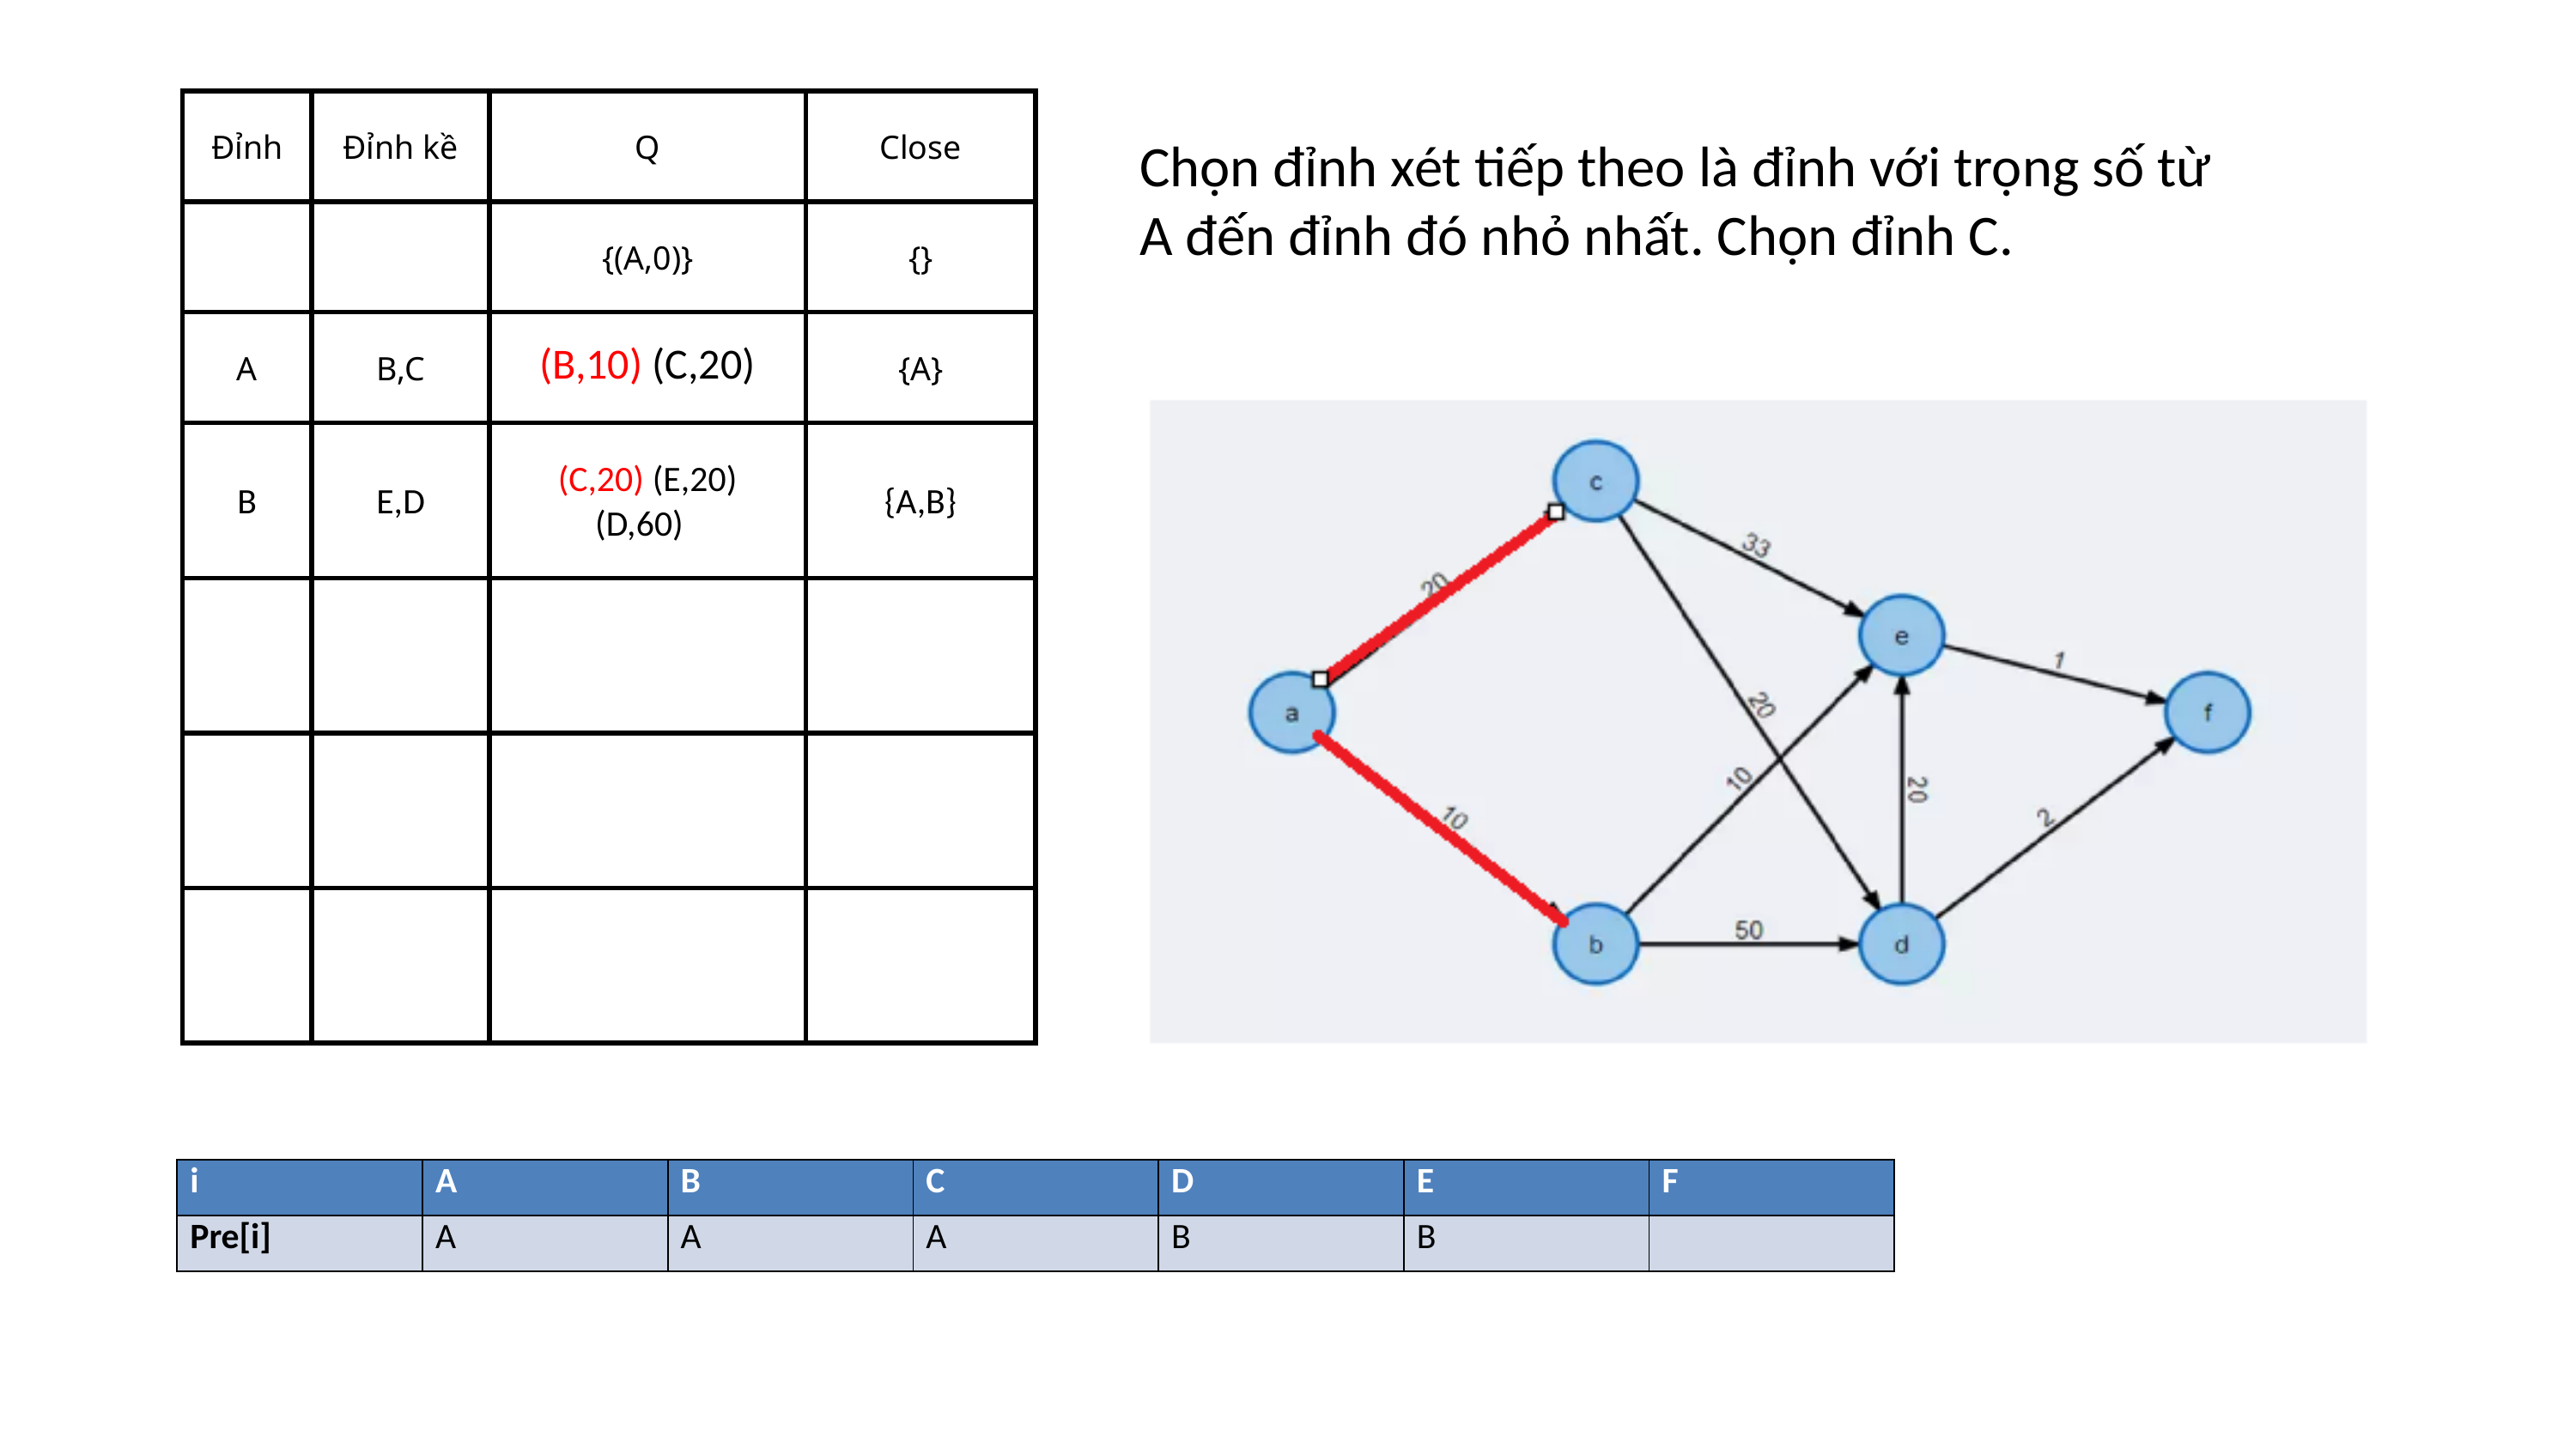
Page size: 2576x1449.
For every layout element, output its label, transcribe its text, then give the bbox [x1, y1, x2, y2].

table_cell A [669, 1216, 913, 1270]
table_cell B [185, 425, 309, 576]
table_cell [1649, 1216, 1893, 1270]
table_cell Pre[i] [178, 1216, 422, 1270]
picture [1098, 347, 2421, 1072]
table_cell {(A,0)} [492, 204, 804, 310]
table_cell (C,20) (E,20) (D,60) [492, 425, 804, 576]
table_cell {} [808, 204, 1033, 310]
table_header Close [808, 94, 1033, 199]
table_header B [669, 1161, 913, 1215]
table_header i [178, 1161, 422, 1215]
table_header Đỉnh [185, 94, 309, 199]
text_box Chọn đỉnh xét tiếp theo là đỉnh với trọng số từ A đến đỉnh đó nhỏ nhất. Chọn đỉnh C. [1127, 123, 2244, 343]
table_cell A [185, 314, 309, 421]
table_header F [1649, 1161, 1893, 1215]
table_cell B [1405, 1216, 1649, 1270]
table_cell [185, 736, 309, 886]
table_cell B,C [314, 314, 487, 421]
table_cell [492, 736, 804, 886]
table_cell [185, 204, 309, 310]
table_cell [314, 736, 487, 886]
table_header A [423, 1161, 667, 1215]
table_cell A [423, 1216, 667, 1270]
table_header E [1405, 1161, 1649, 1215]
table_cell [314, 890, 487, 1040]
table_cell E,D [314, 425, 487, 576]
table_cell B [1159, 1216, 1403, 1270]
table_cell {A} [808, 314, 1033, 421]
table_cell [492, 890, 804, 1040]
table_header Đỉnh kề [314, 94, 487, 199]
table_cell [808, 890, 1033, 1040]
table_cell [314, 580, 487, 731]
table_header D [1159, 1161, 1403, 1215]
table_header Q [492, 94, 804, 199]
table_cell [492, 580, 804, 731]
table_cell [185, 890, 309, 1040]
table_cell {A,B} [808, 425, 1033, 576]
table_cell [808, 580, 1033, 731]
table_cell [185, 580, 309, 731]
table_cell [314, 204, 487, 310]
table_header C [914, 1161, 1157, 1215]
table_cell (B,10) (C,20) [492, 314, 804, 421]
table_cell [808, 736, 1033, 886]
table_cell A [914, 1216, 1157, 1270]
